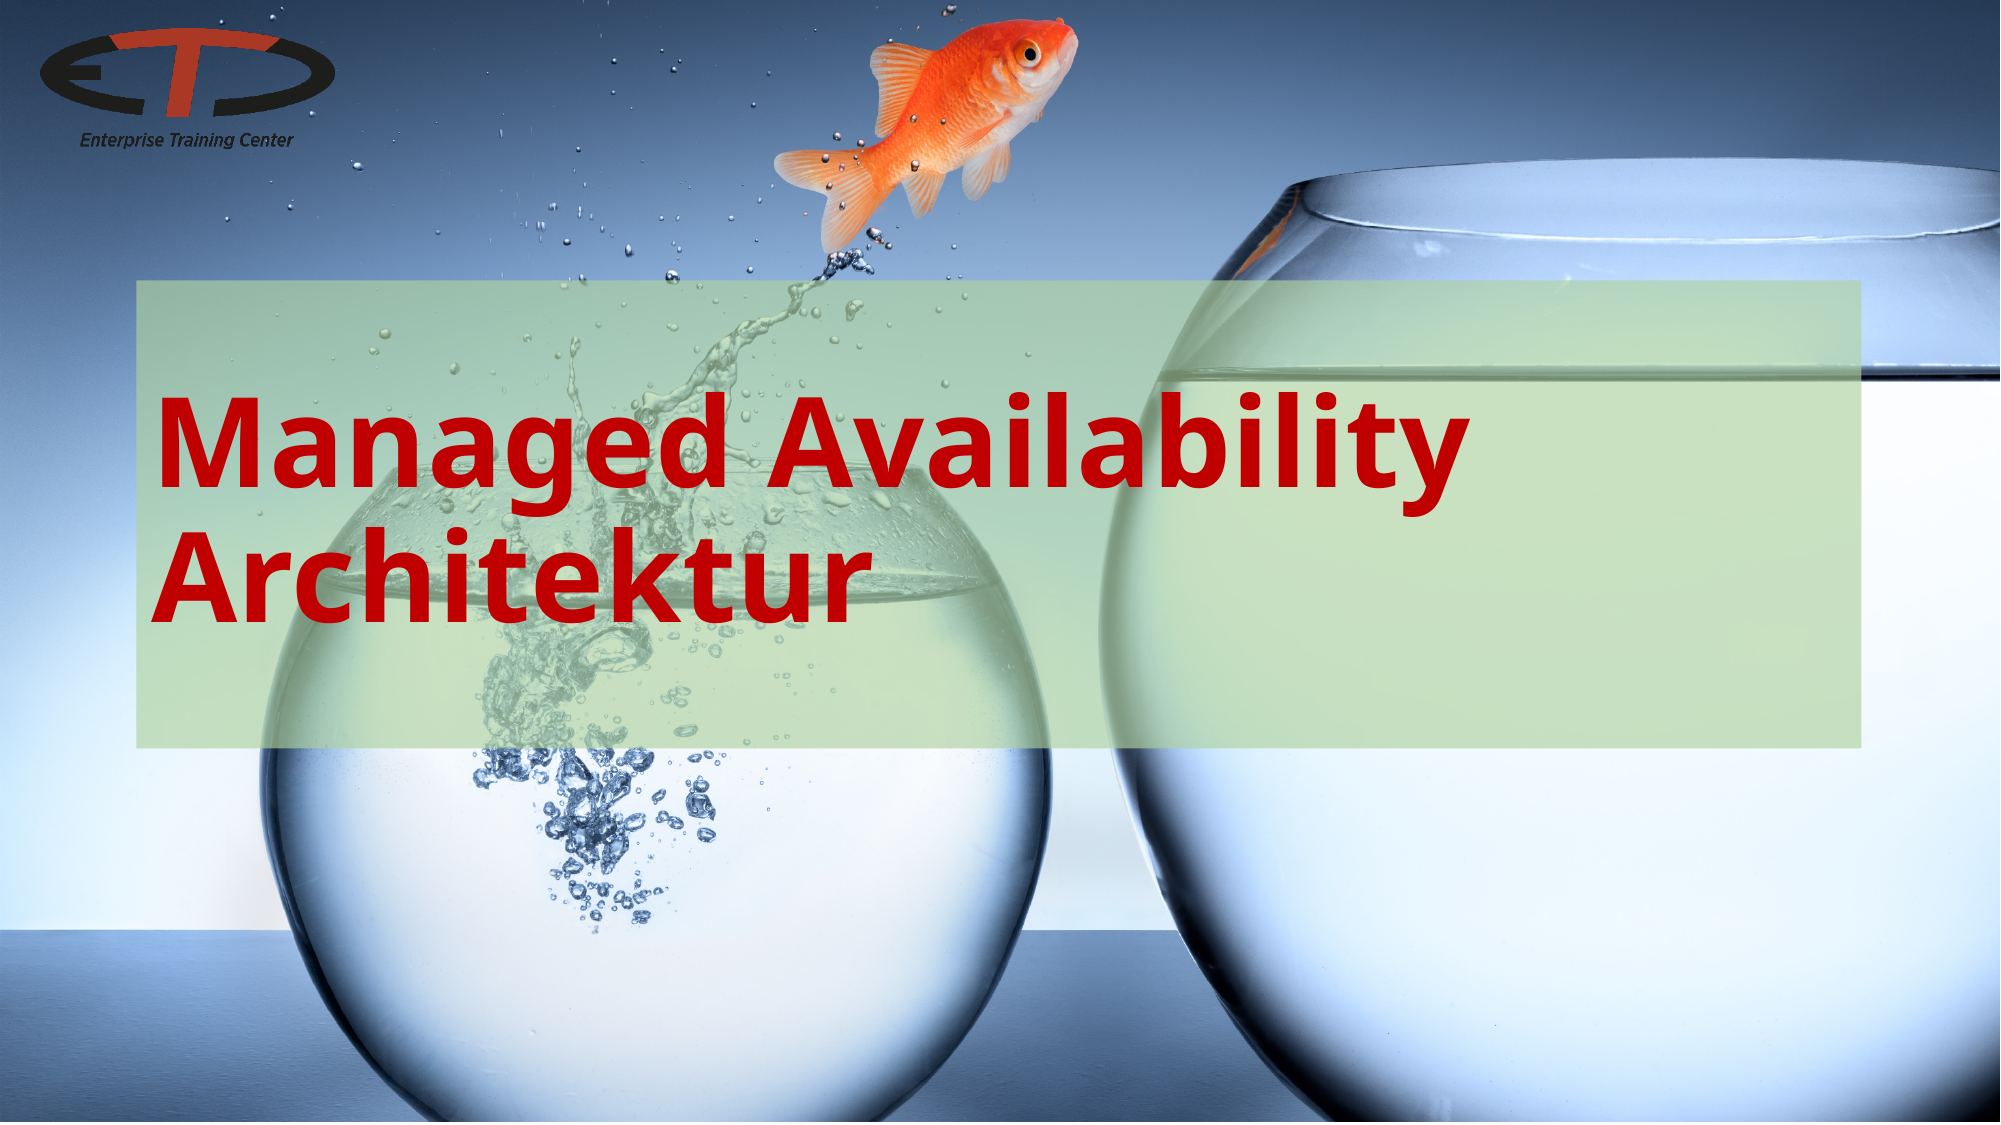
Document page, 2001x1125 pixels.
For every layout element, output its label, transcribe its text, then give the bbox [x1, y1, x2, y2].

picture [0, 0, 2000, 1122]
title Managed Availability Architektur [136, 280, 1862, 749]
